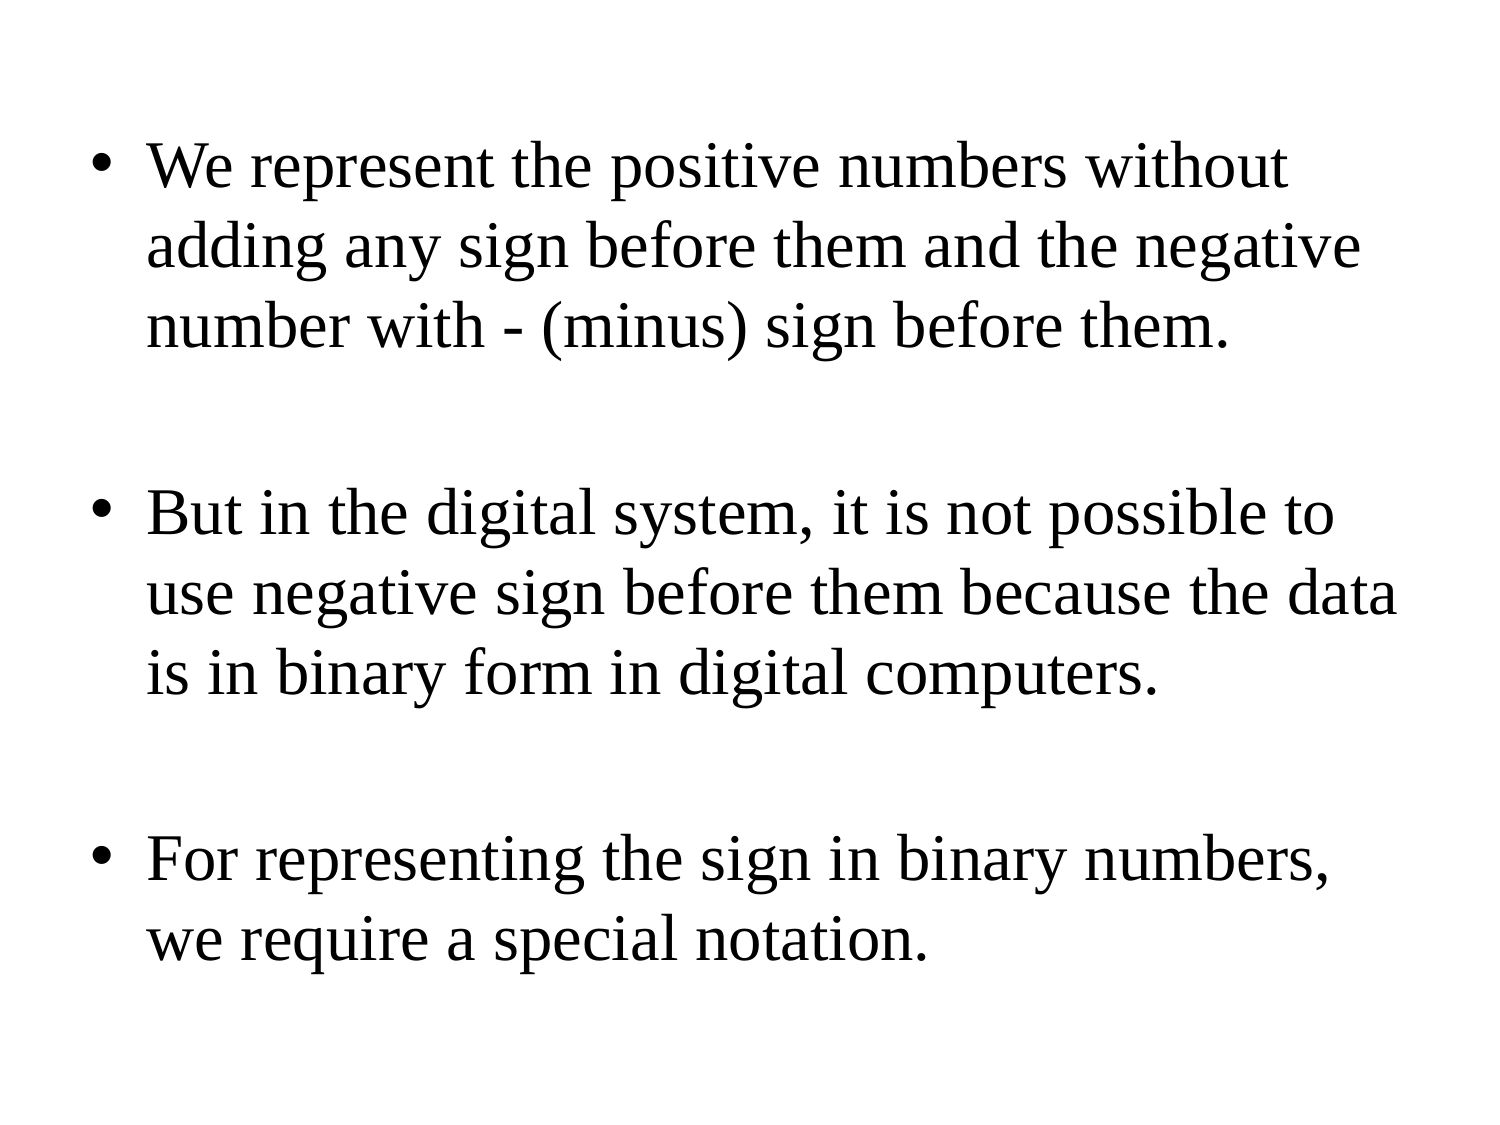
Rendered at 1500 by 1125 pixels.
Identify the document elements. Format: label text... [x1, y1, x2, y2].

list We represent the positive numbers without adding any sign before them and the negative number with - (minus) sign before them. But in the digital system, it is not possible to use negative sign before them because the data is in binary form in digital computers. For representing the sign in binary numbers, we require a special notation. [75, 113, 1425, 1005]
